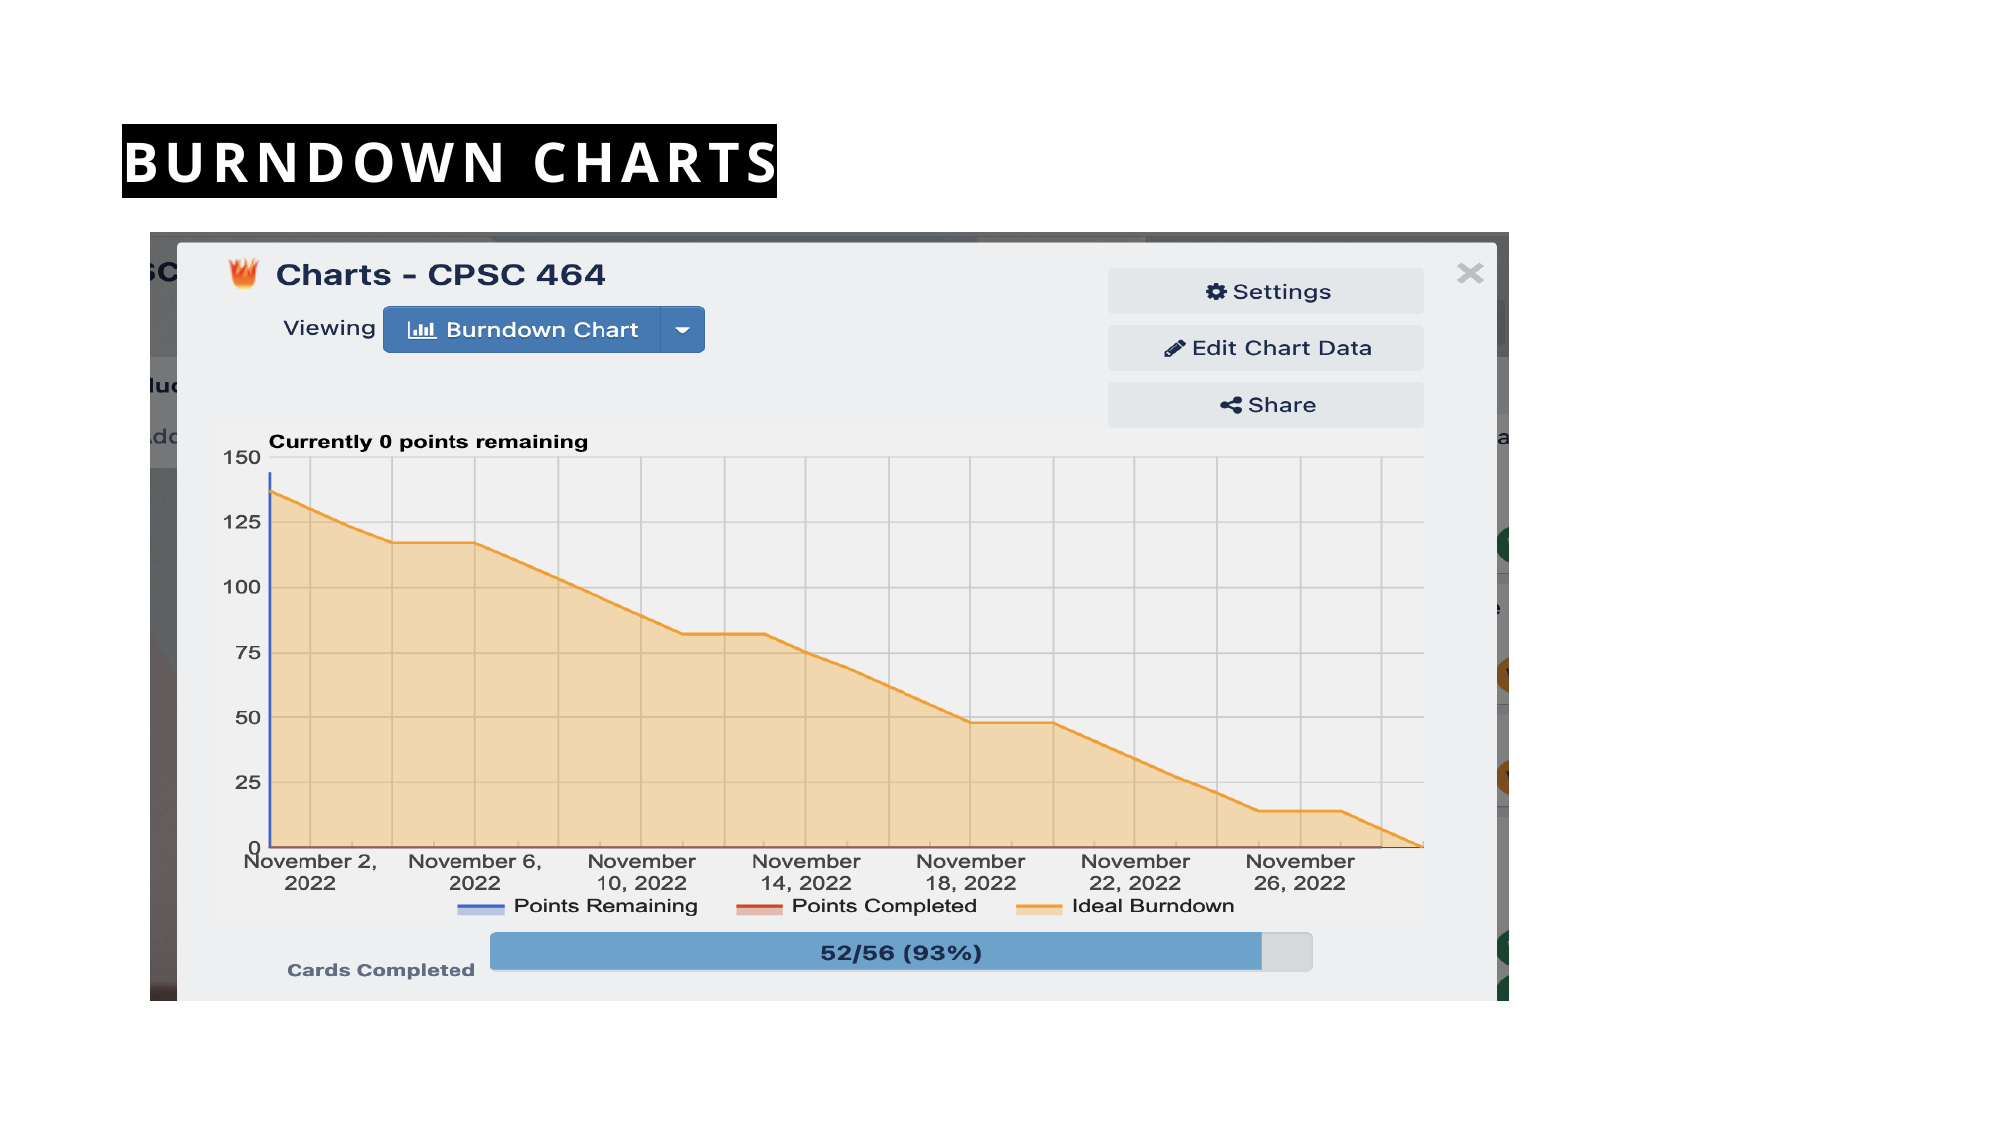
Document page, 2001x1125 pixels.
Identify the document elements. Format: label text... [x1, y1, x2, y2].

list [149, 232, 1509, 1001]
title Burndown Charts [107, 106, 1850, 201]
